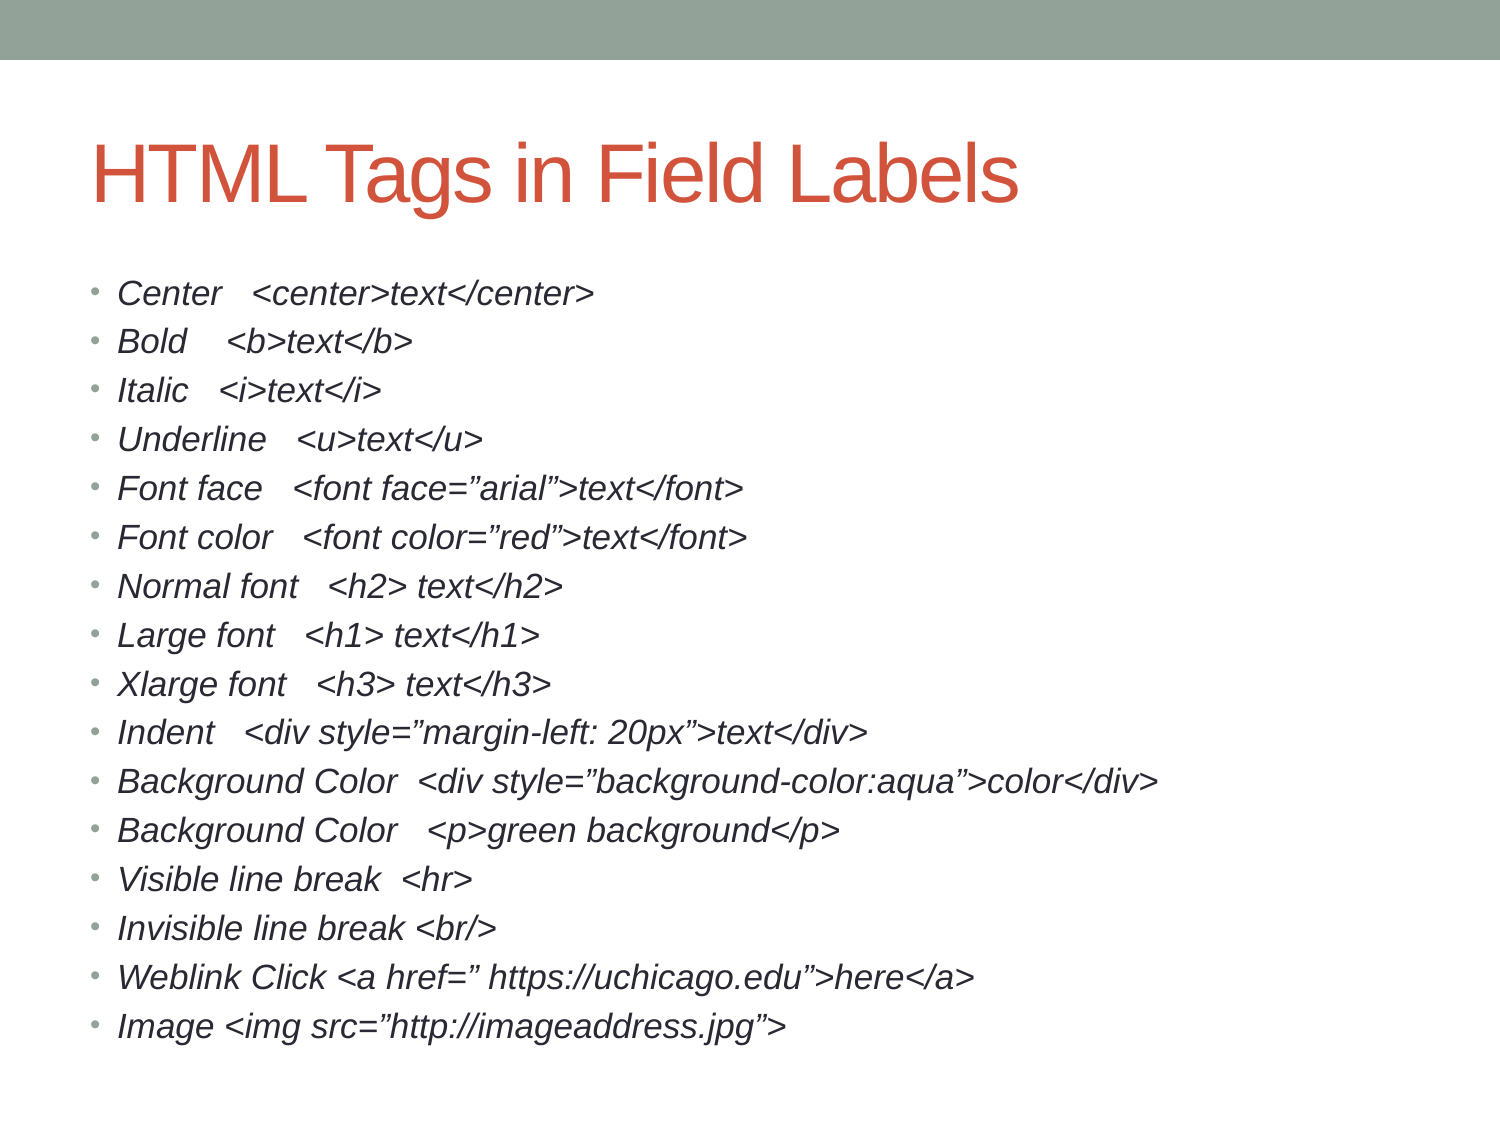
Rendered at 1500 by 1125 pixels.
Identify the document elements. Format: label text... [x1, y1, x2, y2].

list Center <center>text</center> Bold <b>text</b> Italic <i>text</i> Underline <u>text</u> Font face <font face=”arial”>text</font> Font color <font color=”red”>text</font> Normal font <h2> text</h2> Large font <h1> text</h1> Xlarge font <h3> text</h3> Indent <div style=”margin-left: 20px”>text</div> Background Color <div style=”background-color:aqua”>color</div> Background Color <p>green background</p> Visible line break <hr> Invisible line break <br/> Weblink Click <a href=” https://uchicago.edu”>here</a> Image <img src=”http://imageaddress.jpg”> [75, 262, 1425, 1063]
title HTML Tags in Field Labels [75, 87, 1425, 250]
